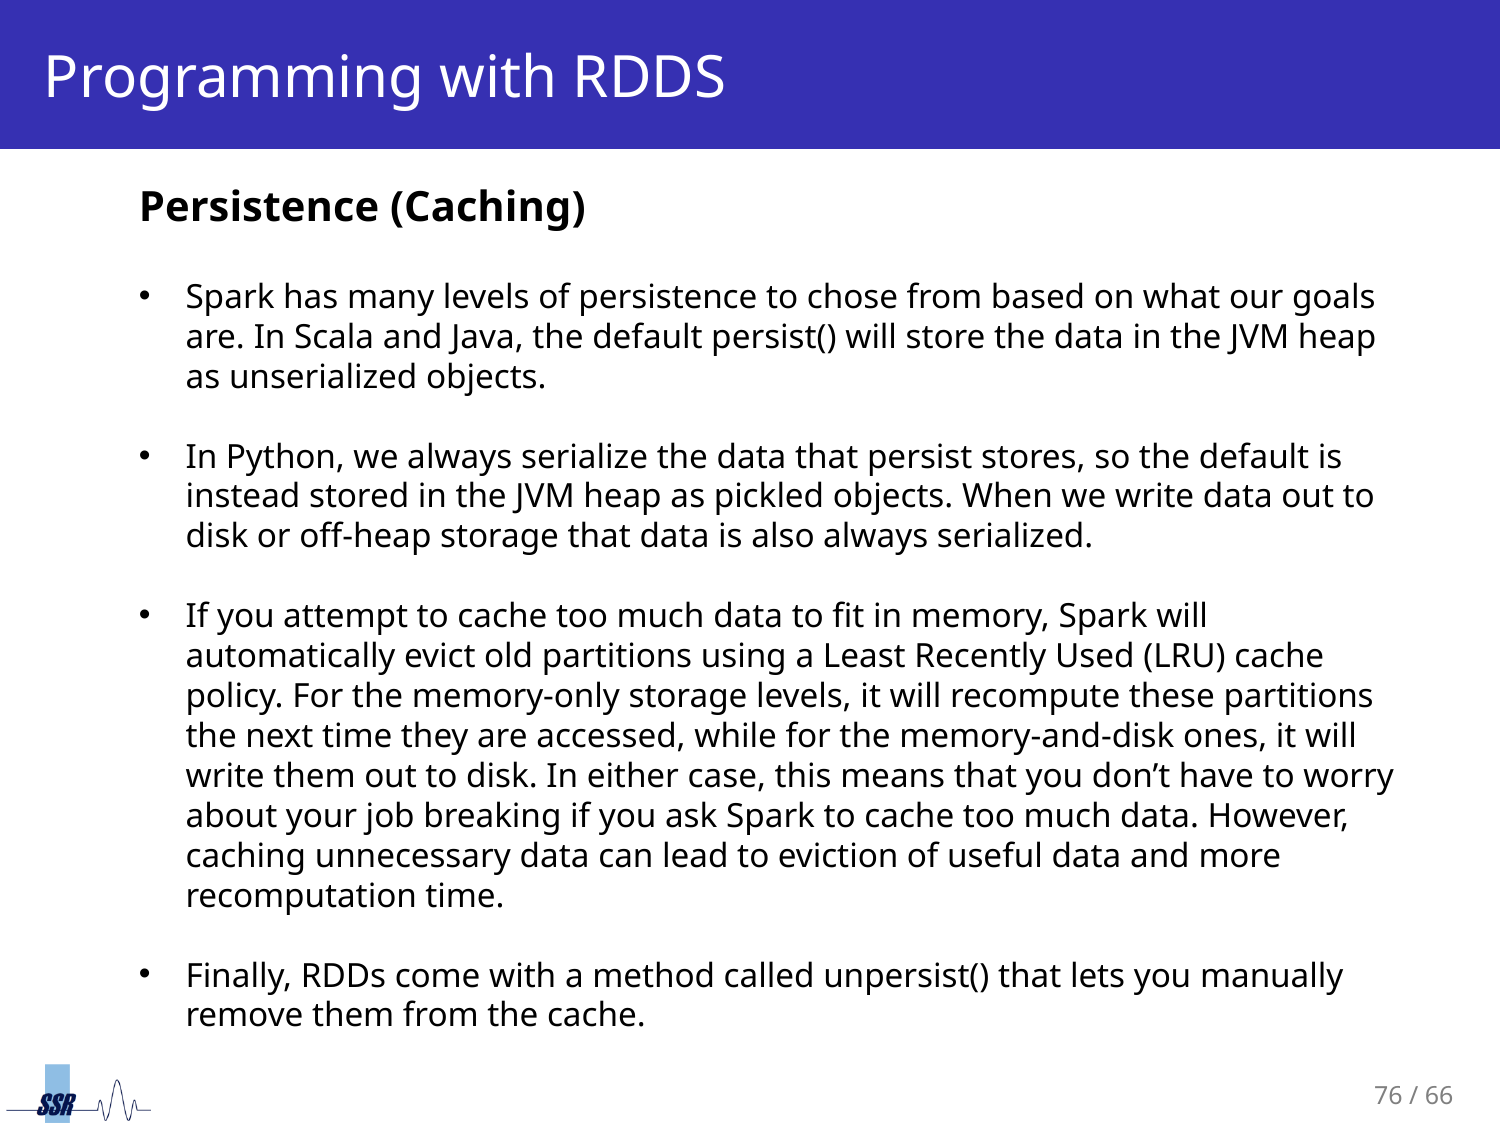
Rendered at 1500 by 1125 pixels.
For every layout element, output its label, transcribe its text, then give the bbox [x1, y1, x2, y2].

text_box Persistence (Caching) Spark has many levels of persistence to chose from based on what our goals are. In Scala and Java, the default persist() will store the data in the JVM heap as unserialized objects. In Python, we always serialize the data that persist stores, so the default is instead stored in the JVM heap as pickled objects. When we write data out to disk or off-heap storage that data is also always serialized. If you attempt to cache too much data to fit in memory, Spark will automatically evict old partitions using a Least Recently Used (LRU) cache policy. For the memory-only storage levels, it will recompute these partitions the next time they are accessed, while for the memory-and-disk ones, it will write them out to disk. In either case, this means that you don’t have to worry about your job breaking if you ask Spark to cache too much data. However, caching unnecessary data can lead to eviction of useful data and more recomputation time. Finally, RDDs come with a method called unpersist() that lets you manually remove them from the cache. [123, 172, 1412, 1086]
picture [1, 1062, 151, 1125]
title Programming with RDDS [0, 0, 1500, 151]
